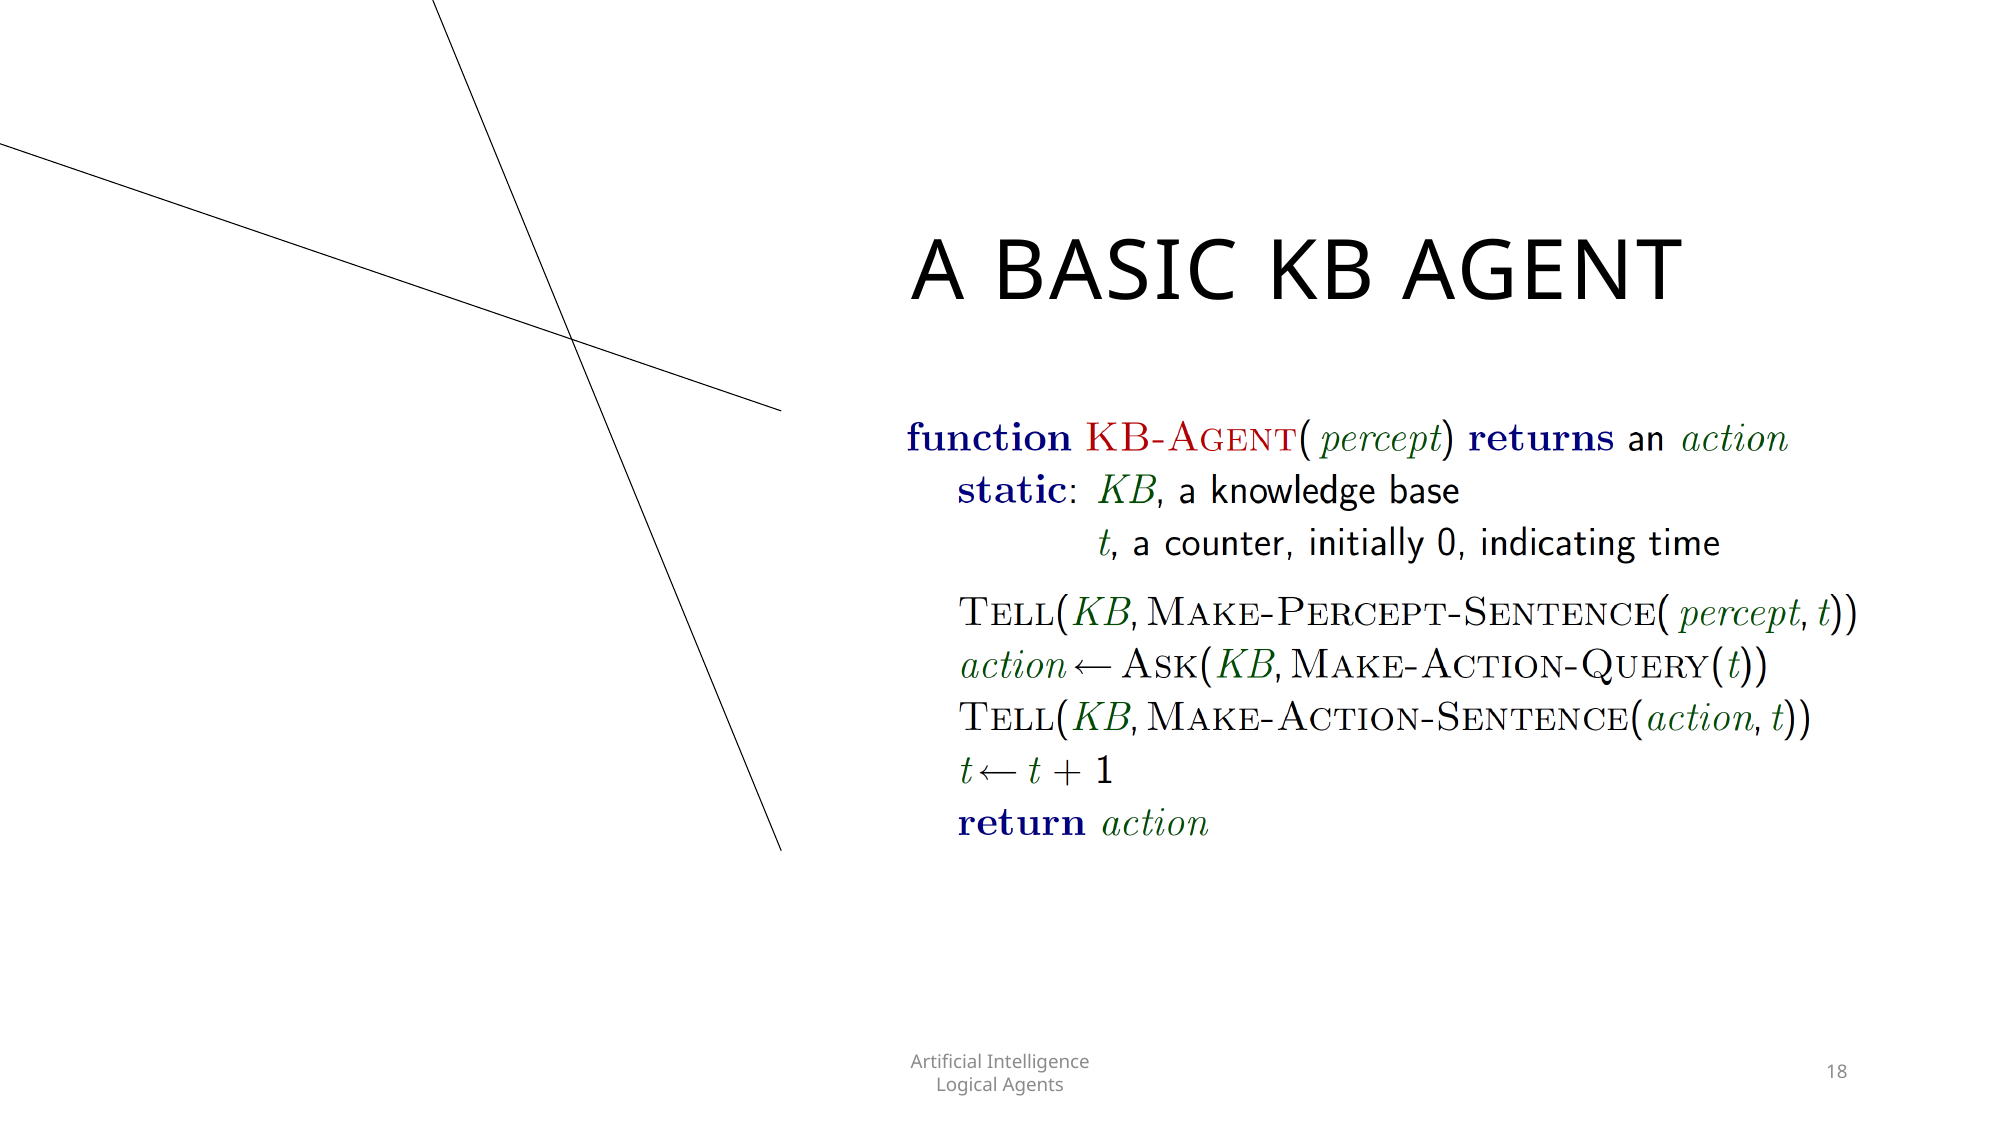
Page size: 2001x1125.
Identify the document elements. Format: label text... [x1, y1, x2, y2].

picture [896, 398, 1872, 861]
text_box [896, 398, 1934, 970]
footer Artificial Intelligence Logical Agents [662, 1042, 1338, 1103]
title A Basic KB Agent [896, 127, 1861, 326]
slide_number 18 [1412, 1042, 1863, 1103]
